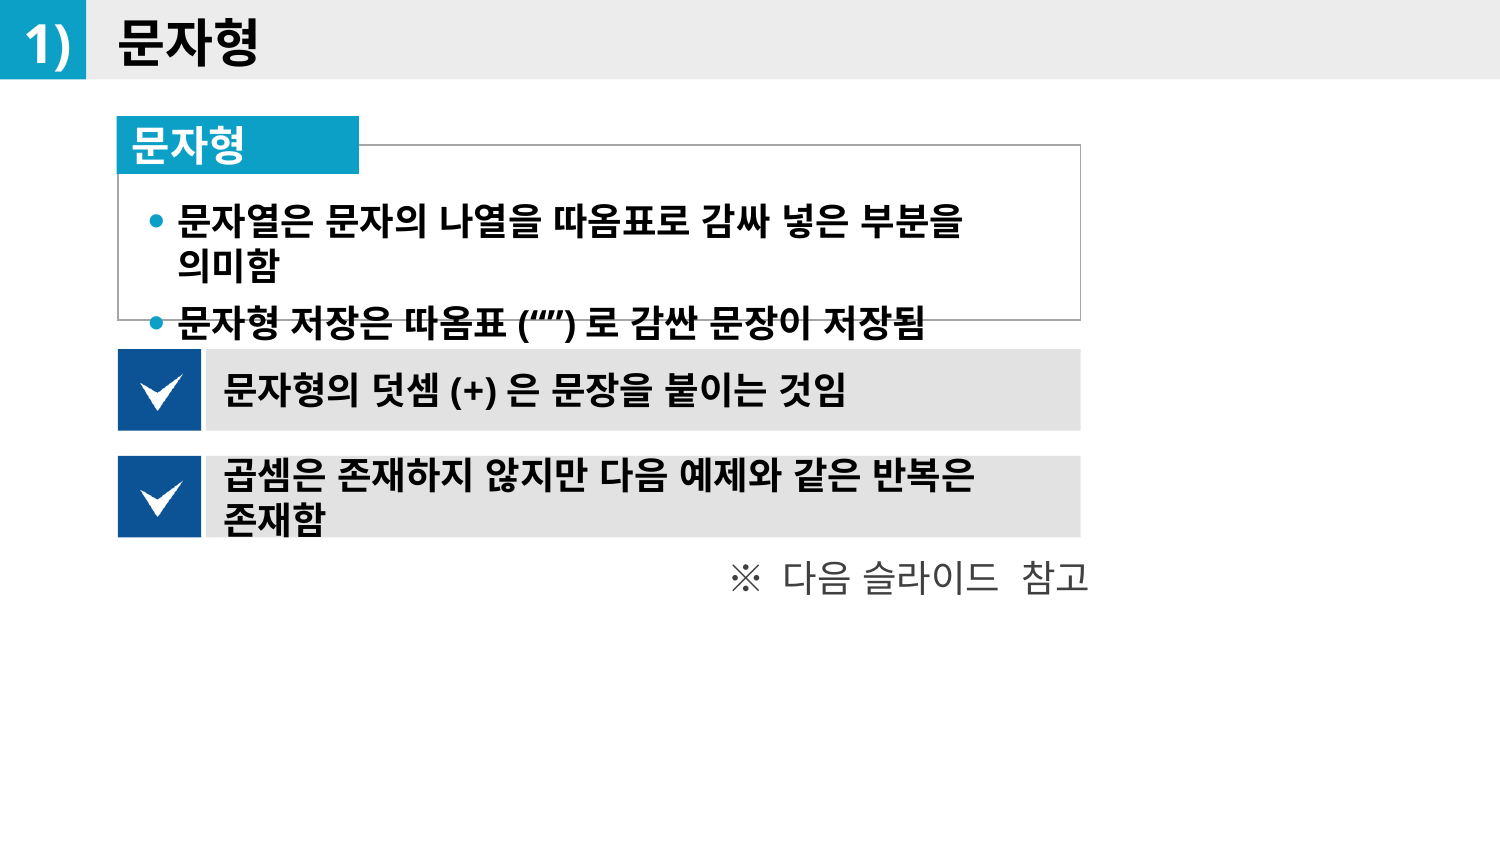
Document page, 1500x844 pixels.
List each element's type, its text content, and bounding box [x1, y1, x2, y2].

text_box 문자열은 문자의 나열을 따옴표로 감싸 넣은 부분을 의미함 문자형 저장은 따옴표(“”)로 감싼 문장이 저장됨 [117, 144, 1081, 320]
text_box 1) [0, 0, 98, 86]
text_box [117, 455, 202, 538]
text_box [117, 348, 202, 431]
text_box ※ 다음 슬라이드 참고 [712, 547, 1105, 608]
text_box 곱셈은 존재하지 않지만 다음 예제와 같은 반복은 존재함 [205, 455, 1081, 538]
text_box 문자형 [98, 0, 1436, 85]
text_box 문자형의 덧셈(+)은 문장을 붙이는 것임 [205, 349, 1081, 431]
text_box 문자형 [116, 116, 359, 174]
